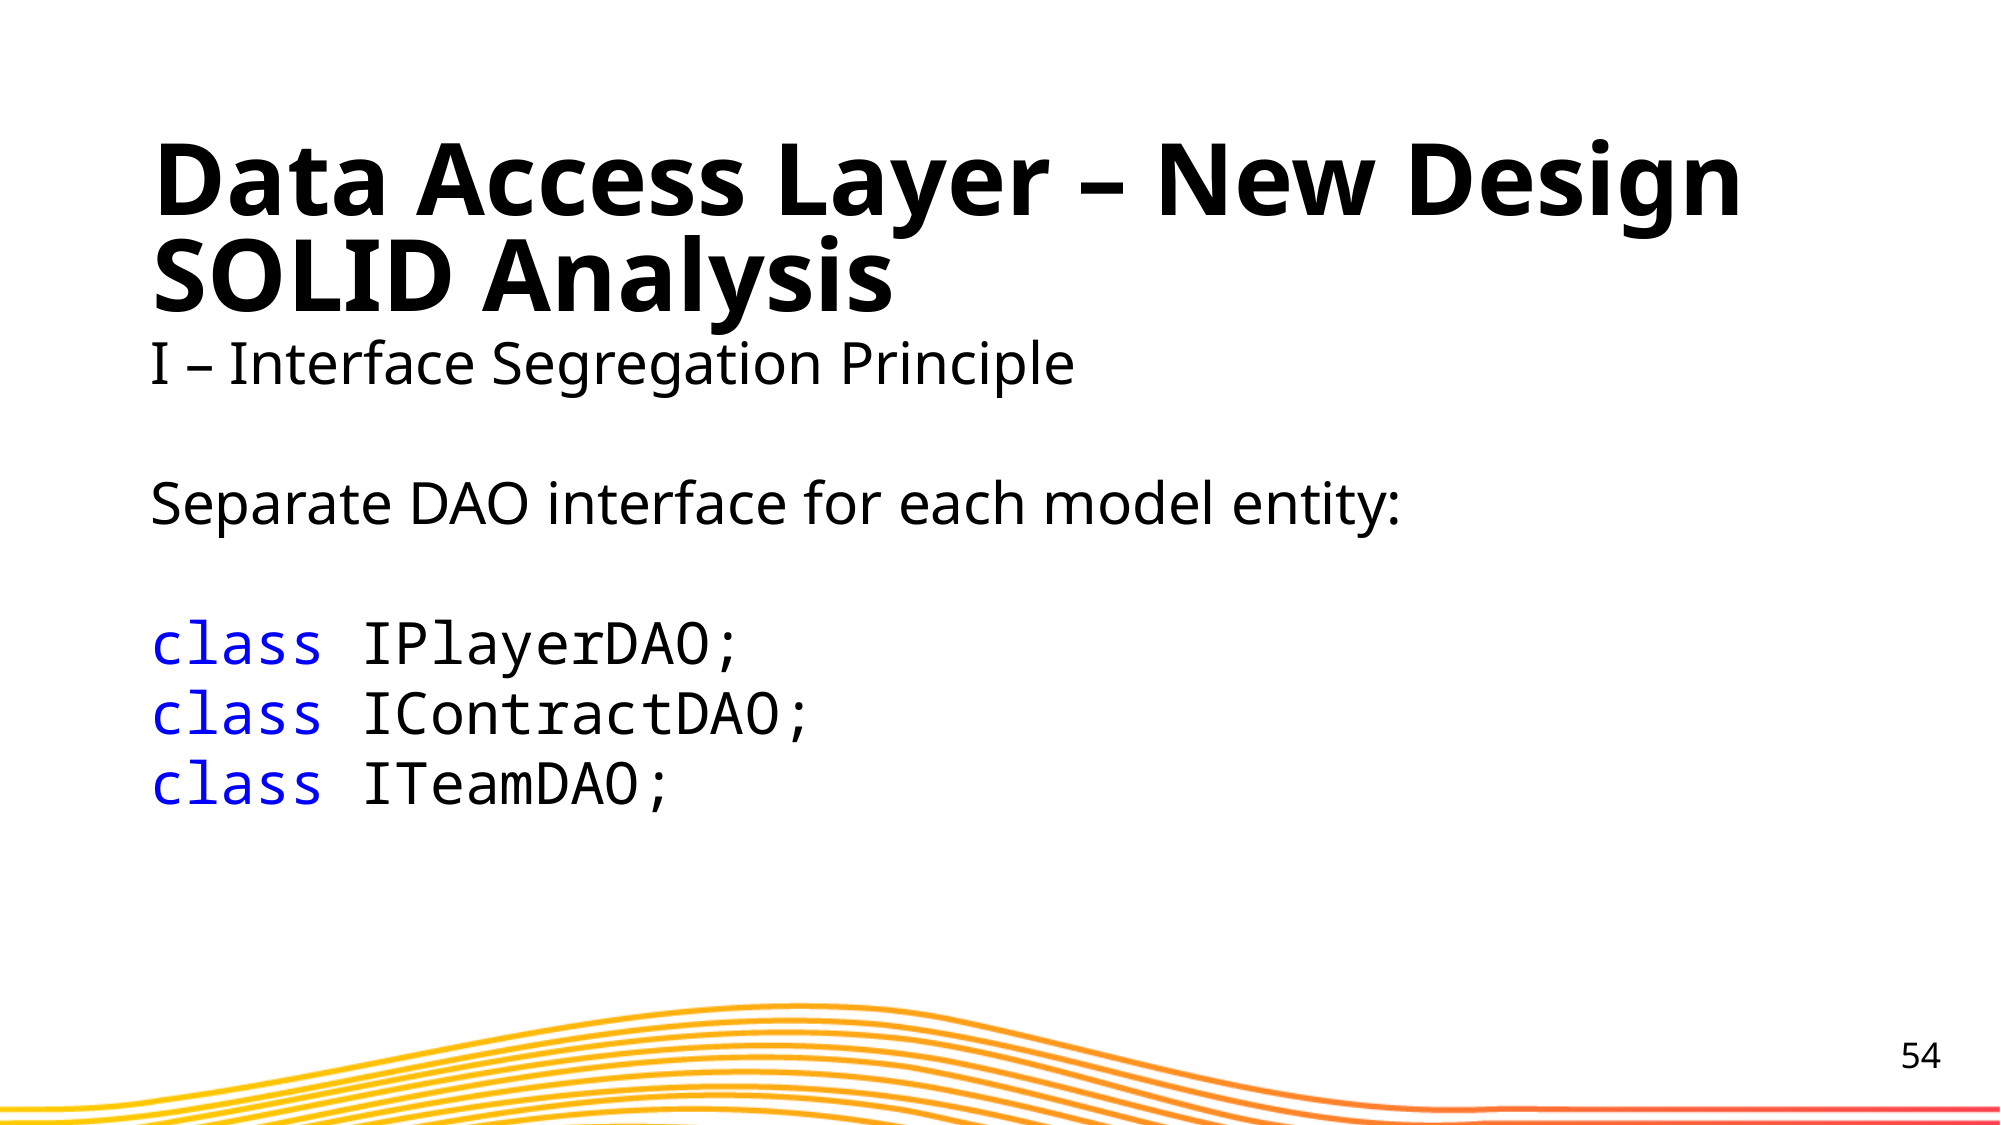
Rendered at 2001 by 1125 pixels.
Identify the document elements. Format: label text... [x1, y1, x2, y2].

text_box I – Interface Segregation Principle Separate DAO interface for each model entity: class IPlayerDAO; class IContractDAO; class ITeamDAO; [150, 326, 1850, 957]
picture [0, 818, 2000, 1125]
slide_number 54 [1856, 1033, 1942, 1076]
text_box Data Access Layer – New Design SOLID Analysis [152, 138, 1916, 331]
